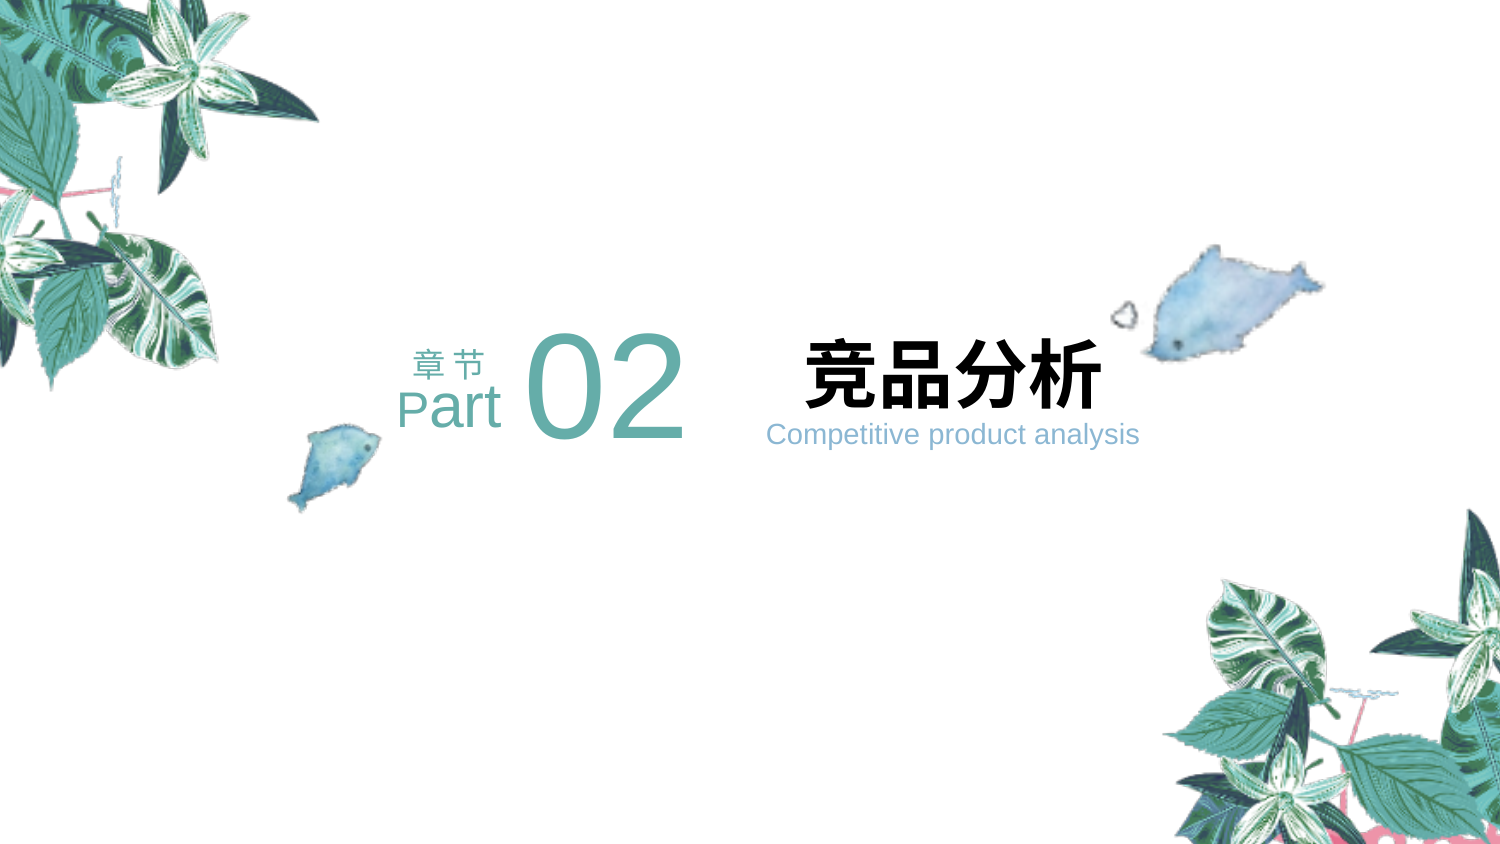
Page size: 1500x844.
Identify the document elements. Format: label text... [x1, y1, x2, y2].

picture [0, 0, 444, 528]
text_box 竞品分析 Competitive product analysis [738, 338, 1169, 451]
text_box 章 节 [411, 344, 487, 385]
picture [1033, 382, 1500, 844]
text_box 02 [523, 288, 691, 470]
text_box Part [395, 364, 503, 440]
picture [1074, 165, 1349, 439]
